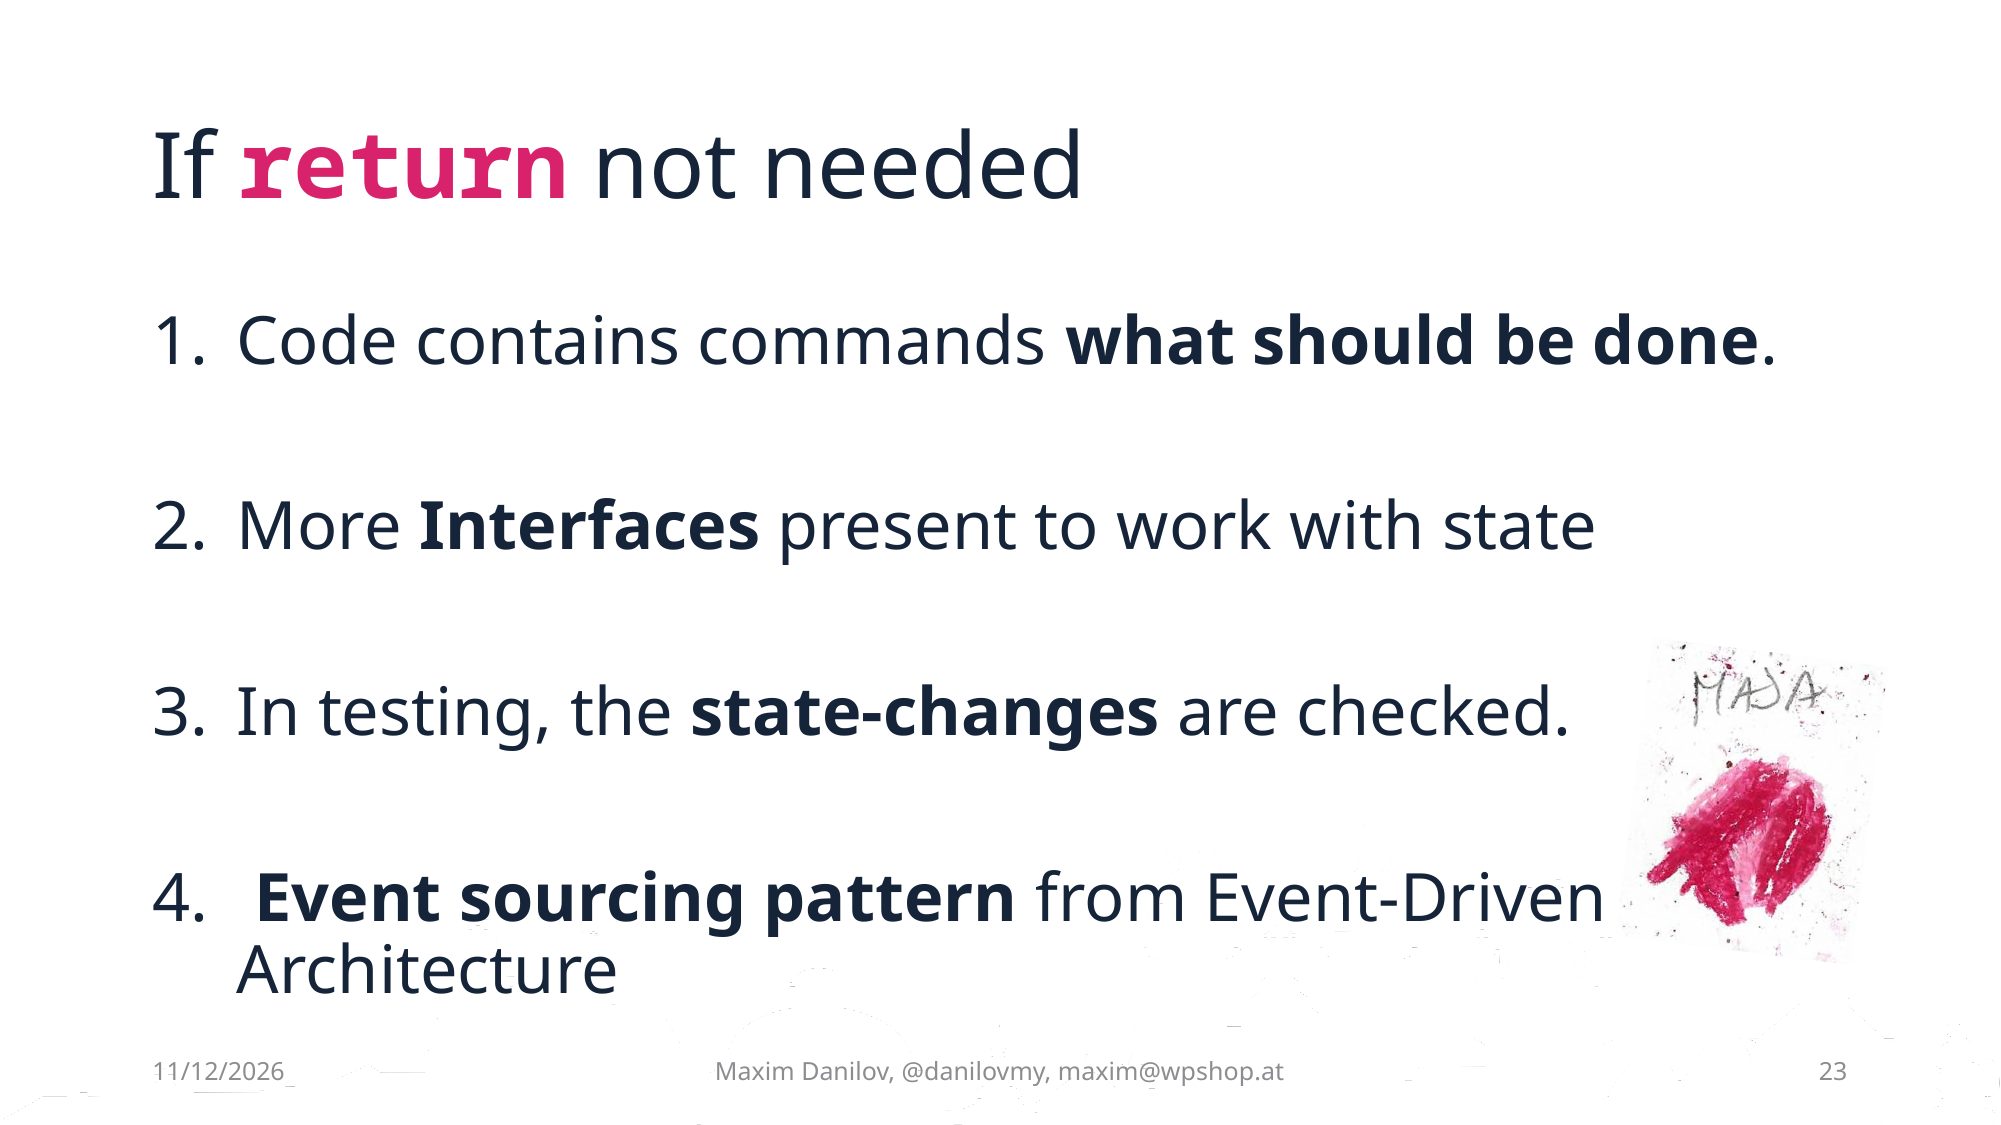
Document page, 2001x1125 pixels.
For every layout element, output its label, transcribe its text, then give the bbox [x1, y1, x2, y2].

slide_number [137, 1042, 588, 1103]
picture [0, 638, 2000, 1125]
list Code contains commands what should be done. More Interfaces present to work with state In testing, the state-changes are checked. Event sourcing pattern from Event-Driven Architecture [137, 299, 1863, 1014]
slide_number 23 [1412, 1042, 1863, 1103]
title If return not needed [137, 59, 1863, 278]
footer Maxim Danilov, @danilovmy, maxim@wpshop.at [662, 1042, 1338, 1103]
